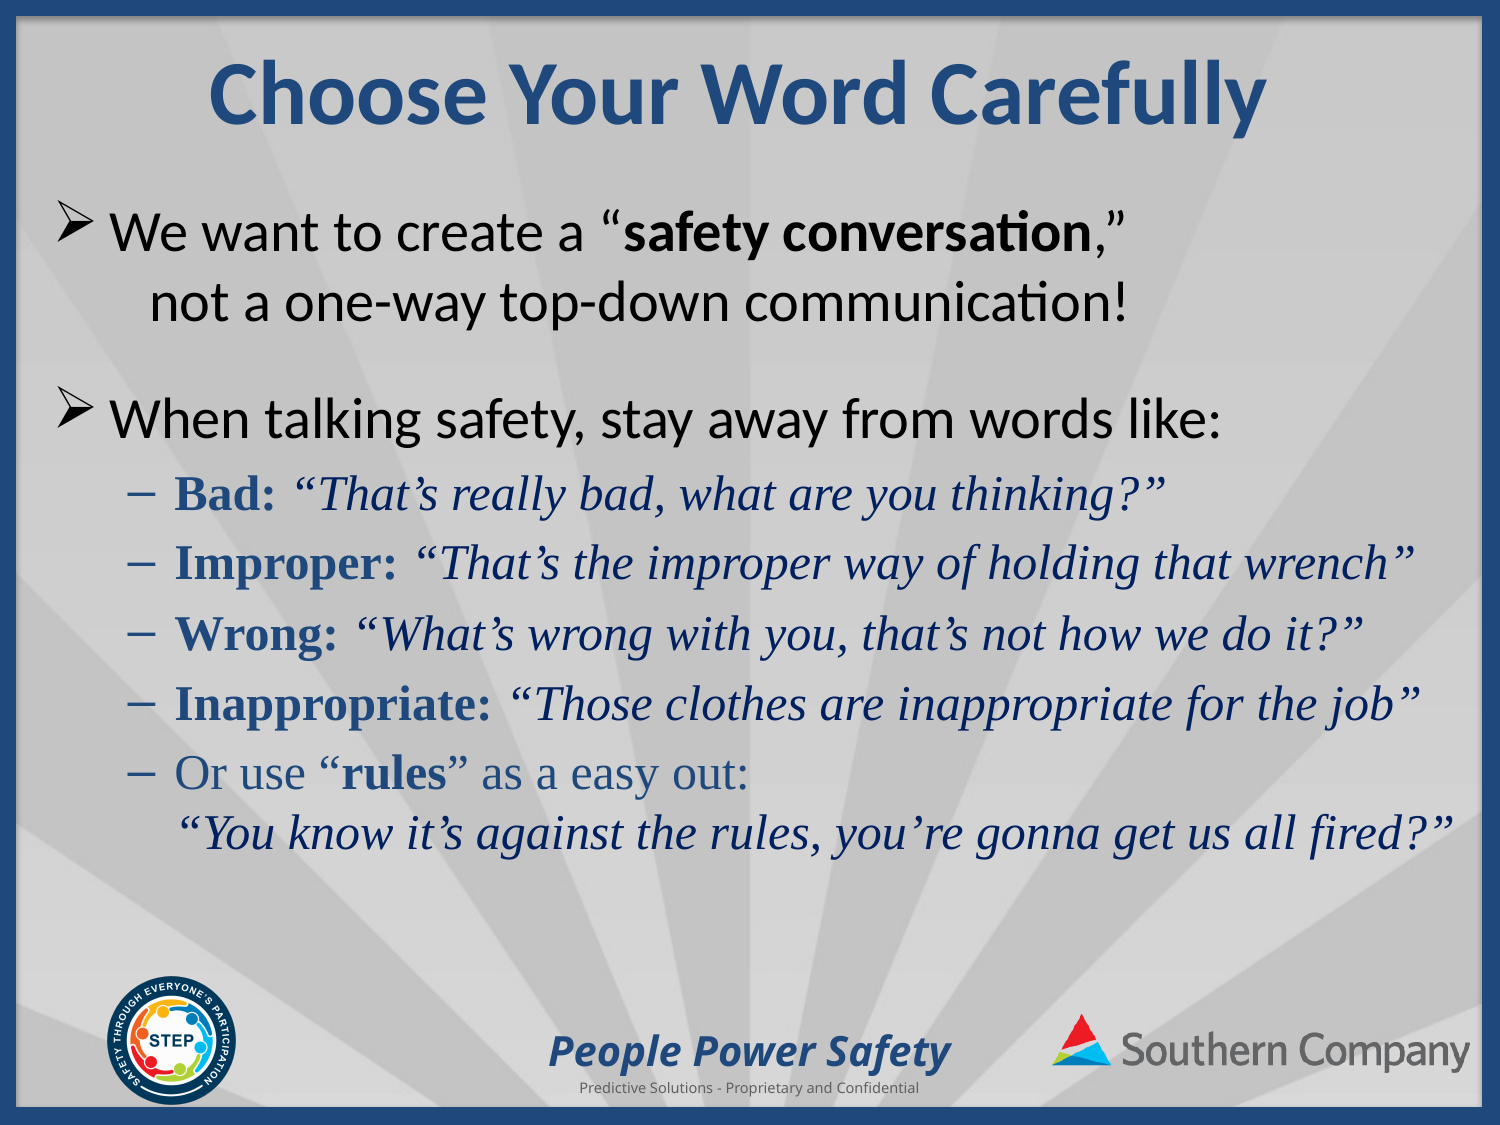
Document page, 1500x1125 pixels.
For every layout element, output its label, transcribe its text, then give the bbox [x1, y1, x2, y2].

picture [16, 153, 1482, 1107]
title Choose Your Word Carefully [0, 23, 1500, 153]
list We want to create a “safety conversation,” not a one-way top-down communication! When talking safety, stay away from words like: Bad: “That’s really bad, what are you thinking?” Improper: “That’s the improper way of holding that wrench” Wrong: “What’s wrong with you, that’s not how we do it?” Inappropriate: “Those clothes are inappropriate for the job” Or use “rules” as a easy out: “You know it’s against the rules, you’re gonna get us all fired?” [37, 185, 1500, 936]
picture [16, 16, 1482, 23]
